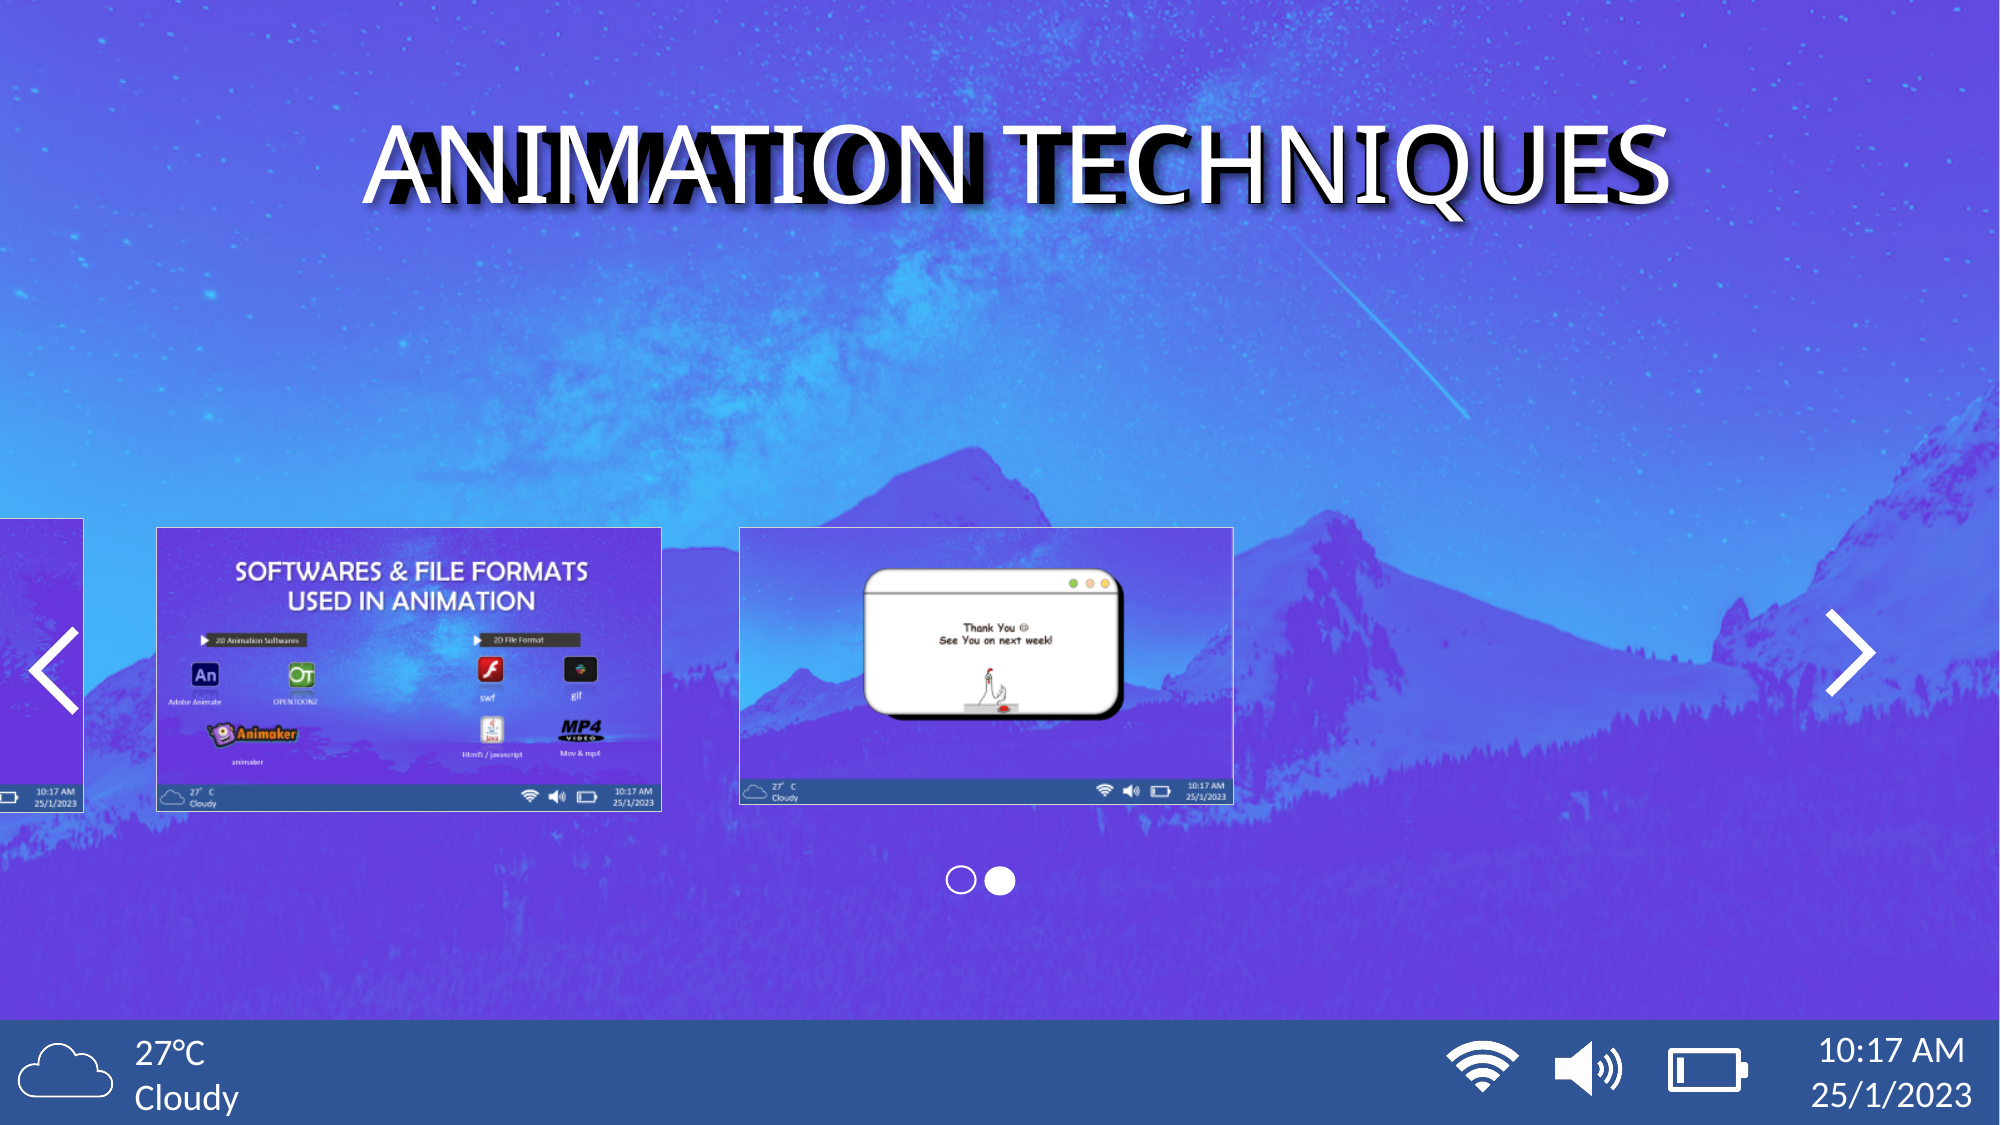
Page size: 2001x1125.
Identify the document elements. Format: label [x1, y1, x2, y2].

picture [0, 0, 2000, 1125]
text_box [0, 1012, 1998, 1125]
